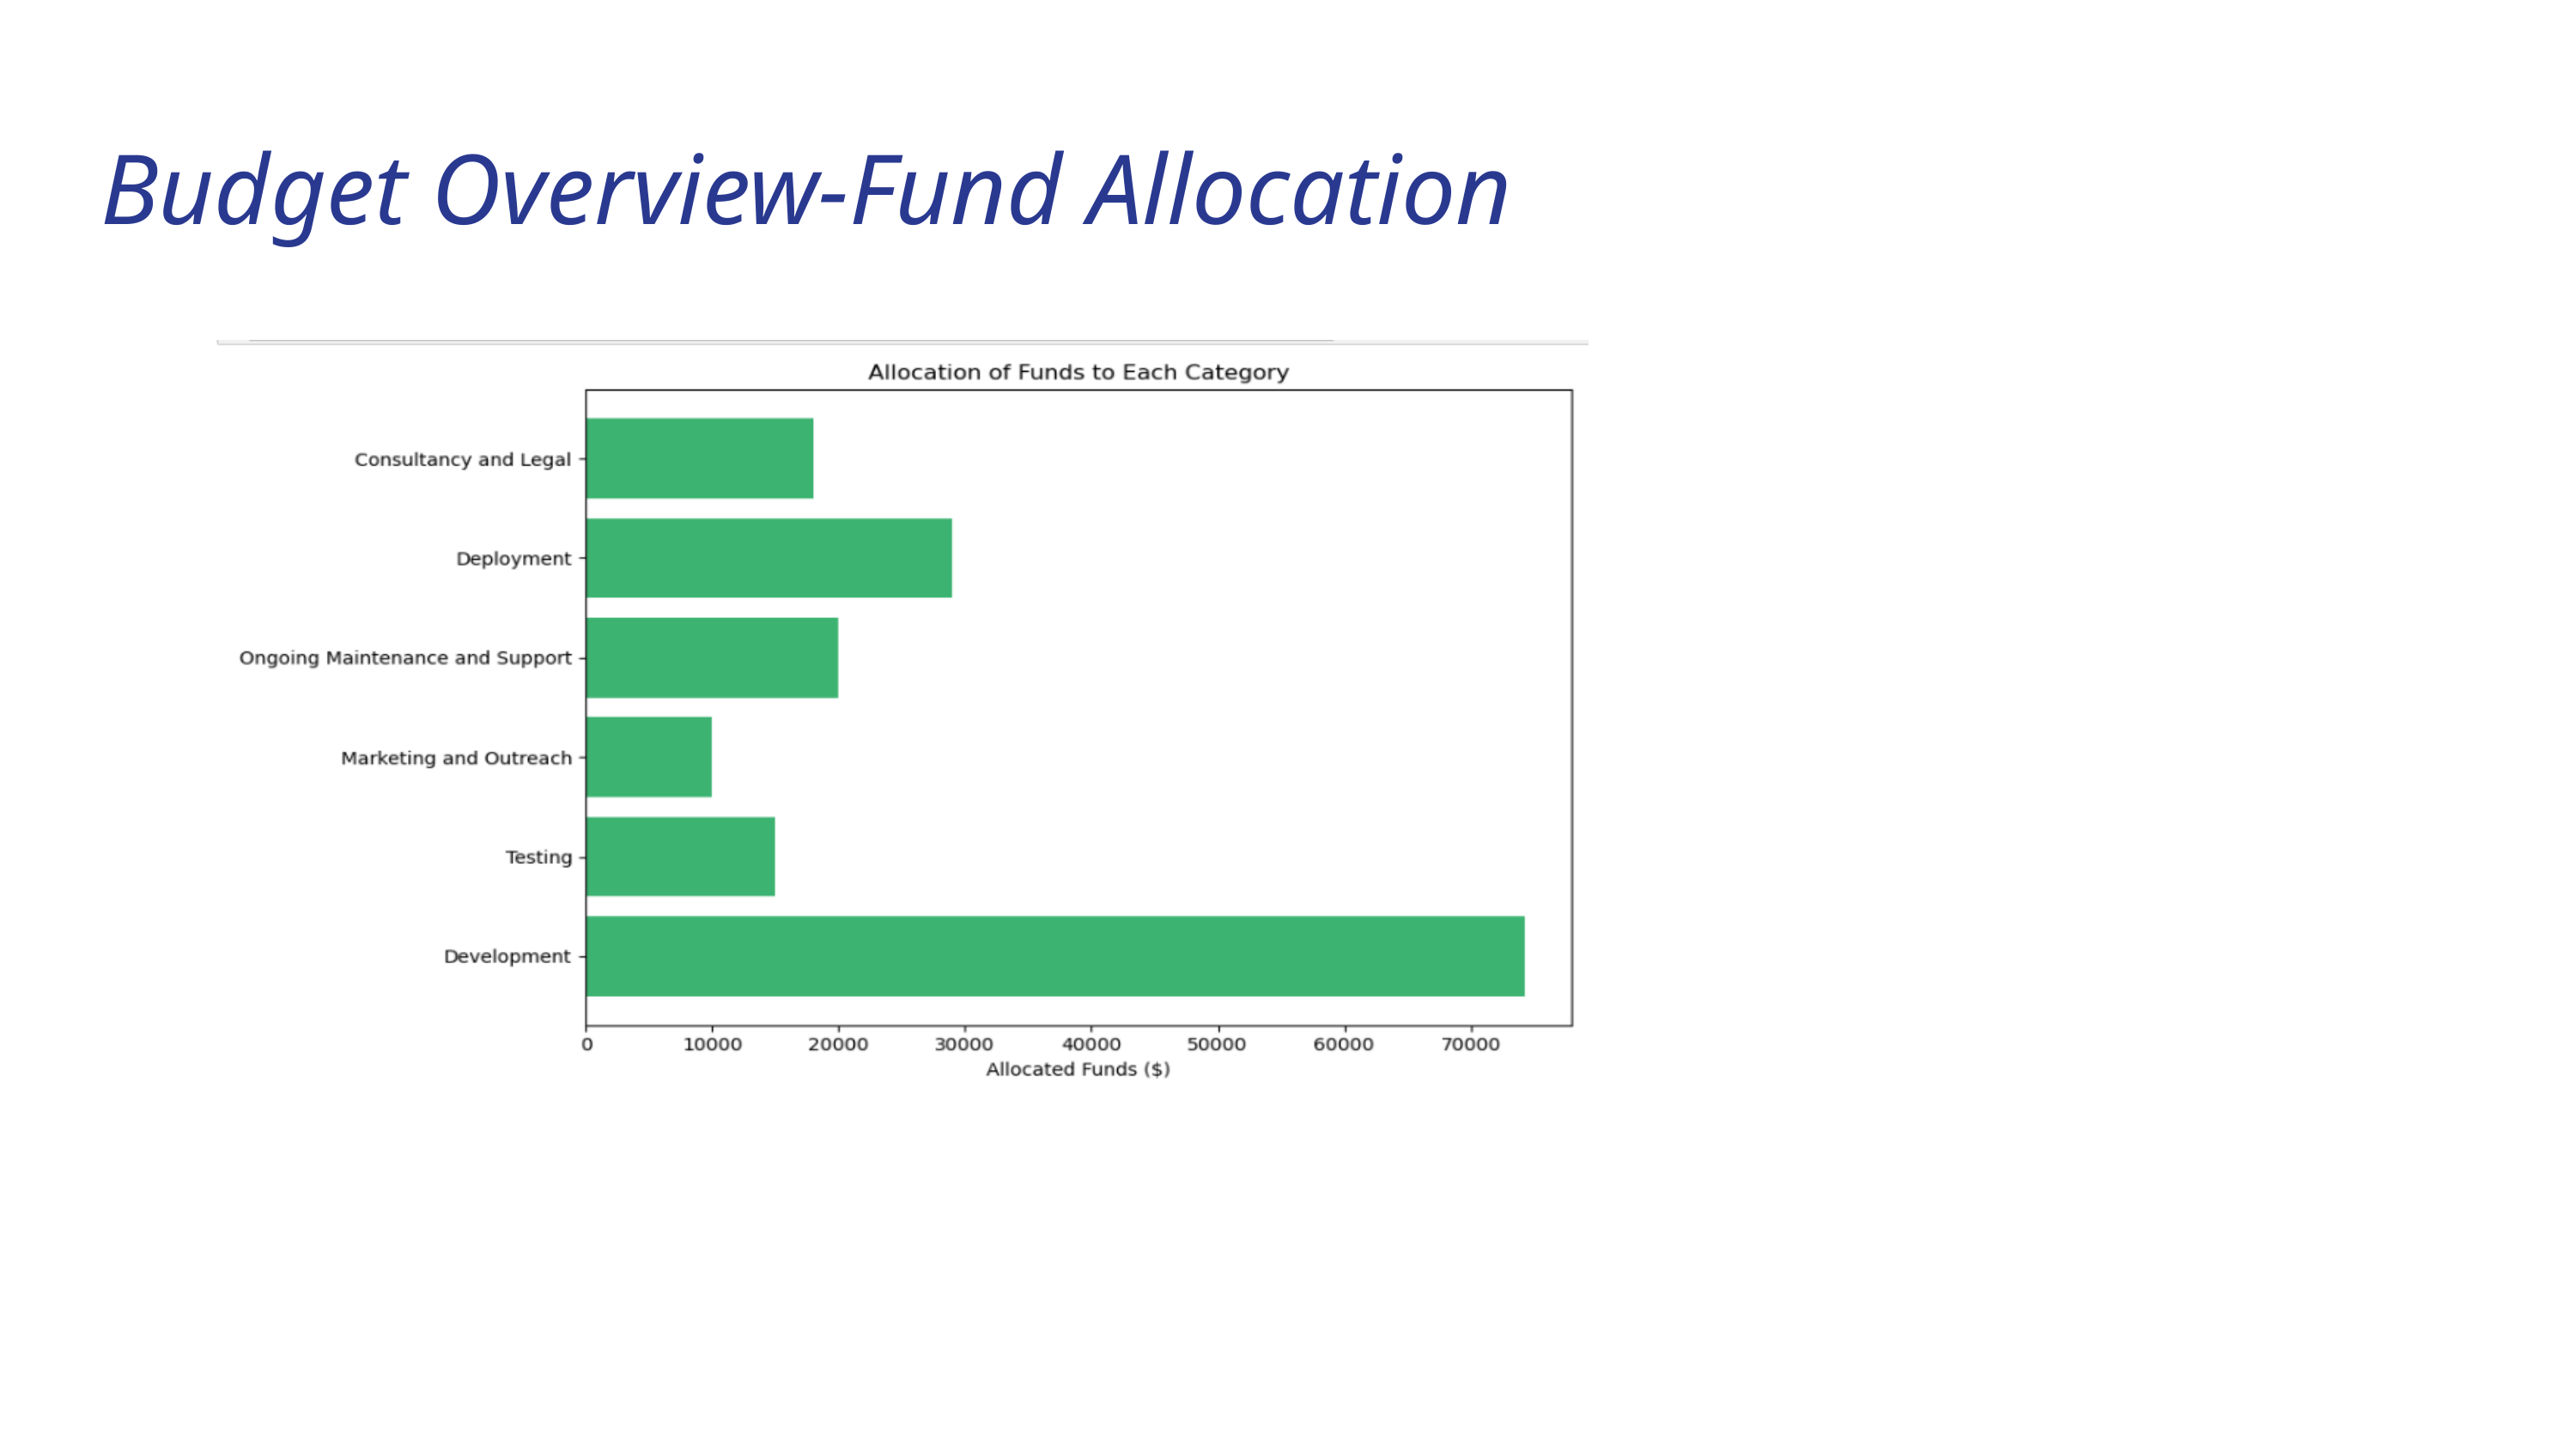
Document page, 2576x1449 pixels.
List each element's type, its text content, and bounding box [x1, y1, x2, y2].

picture [128, 340, 1589, 1108]
text_box Budget Overview-Fund Allocation [100, 128, 2476, 245]
